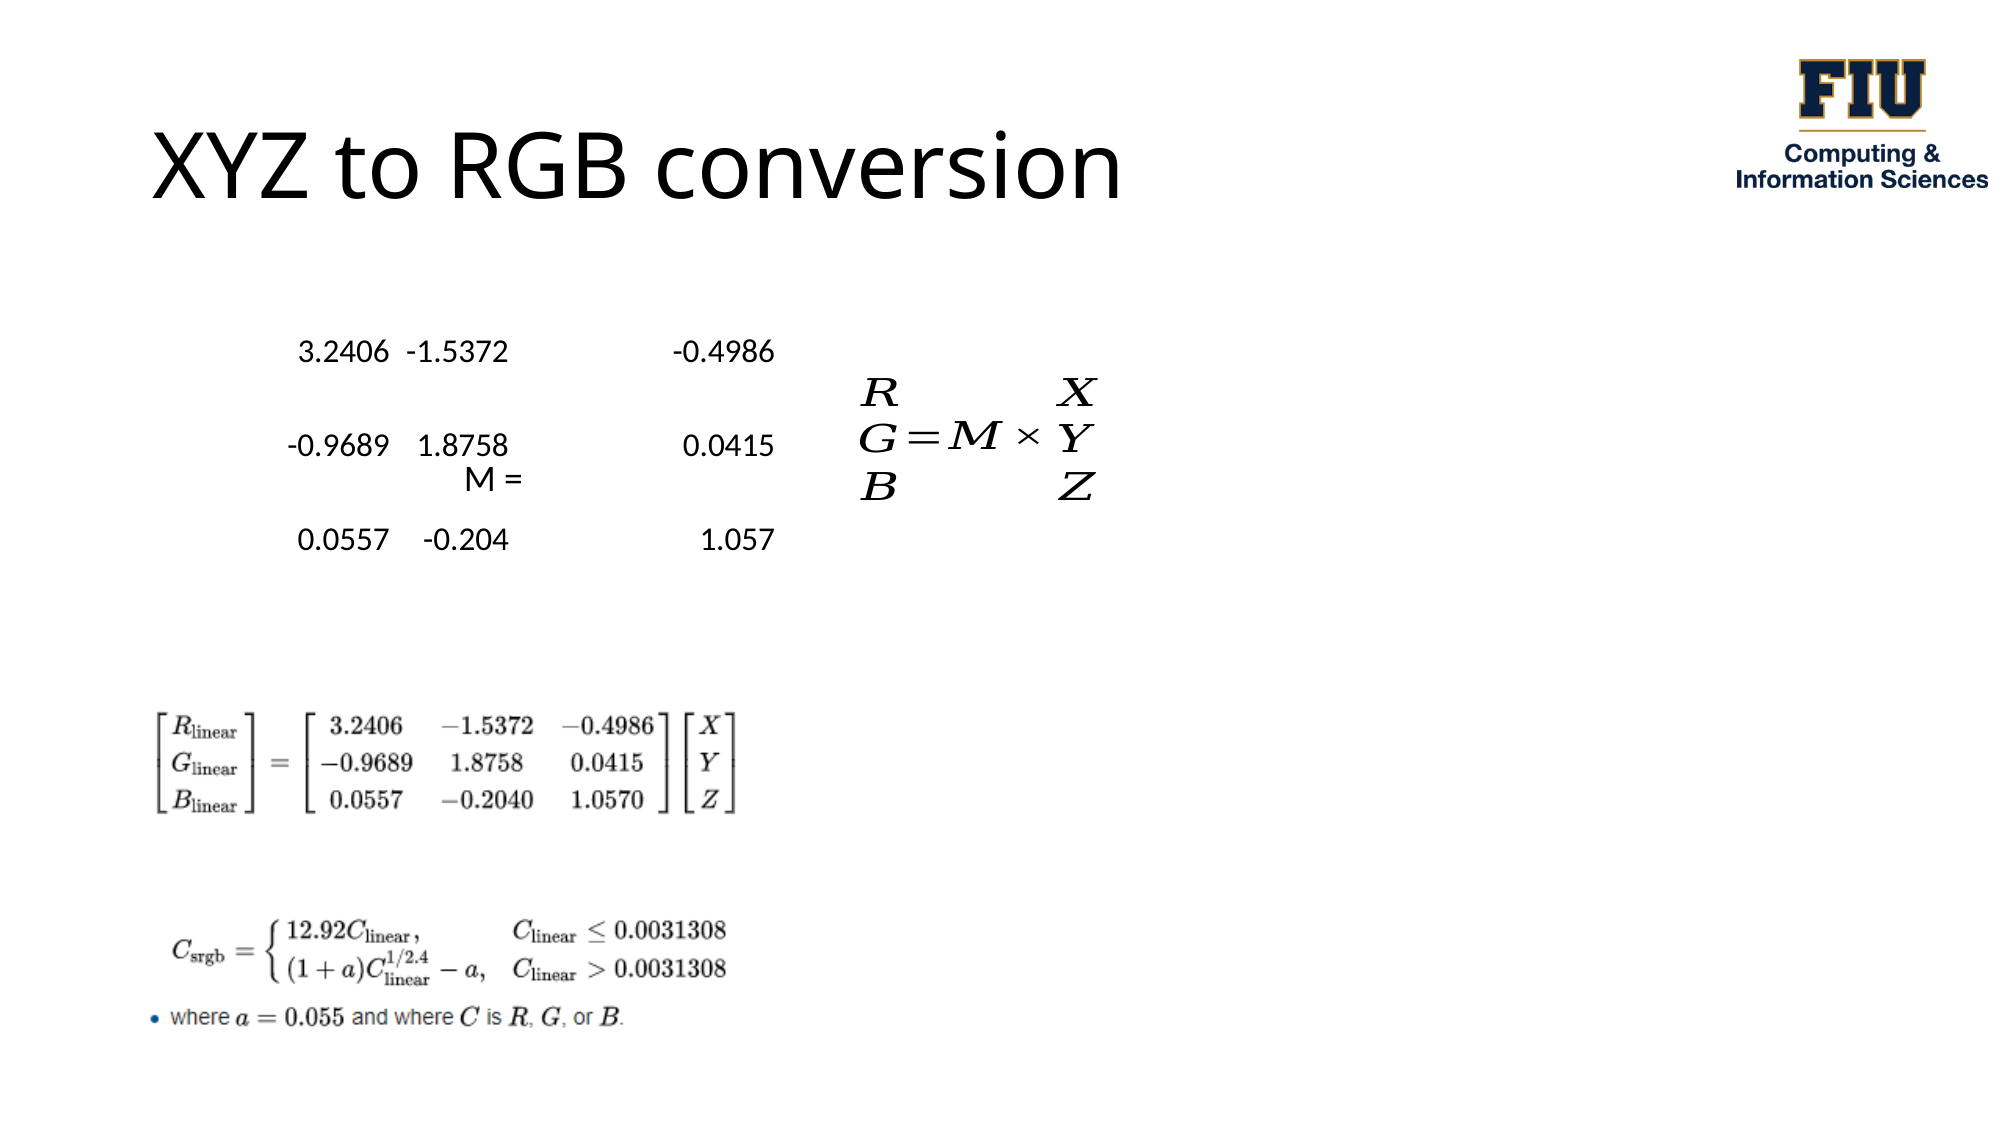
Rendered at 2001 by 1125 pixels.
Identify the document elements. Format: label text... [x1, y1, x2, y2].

table_cell 0.0557 [125, 465, 391, 559]
title XYZ to RGB conversion [137, 59, 1863, 278]
text_box M = [448, 446, 547, 507]
table_cell -0.204 [391, 465, 510, 559]
table_cell 1.8758 [391, 371, 510, 465]
table_header -0.4986 [510, 277, 777, 371]
table_header 3.2406 [125, 277, 391, 371]
picture [137, 706, 765, 822]
table_cell 1.057 [510, 465, 777, 559]
picture [1863, 59, 1988, 188]
table_cell 0.0415 [510, 371, 777, 465]
table_header -1.5372 [391, 277, 510, 371]
picture [137, 902, 793, 1050]
table_cell -0.9689 [125, 371, 391, 465]
